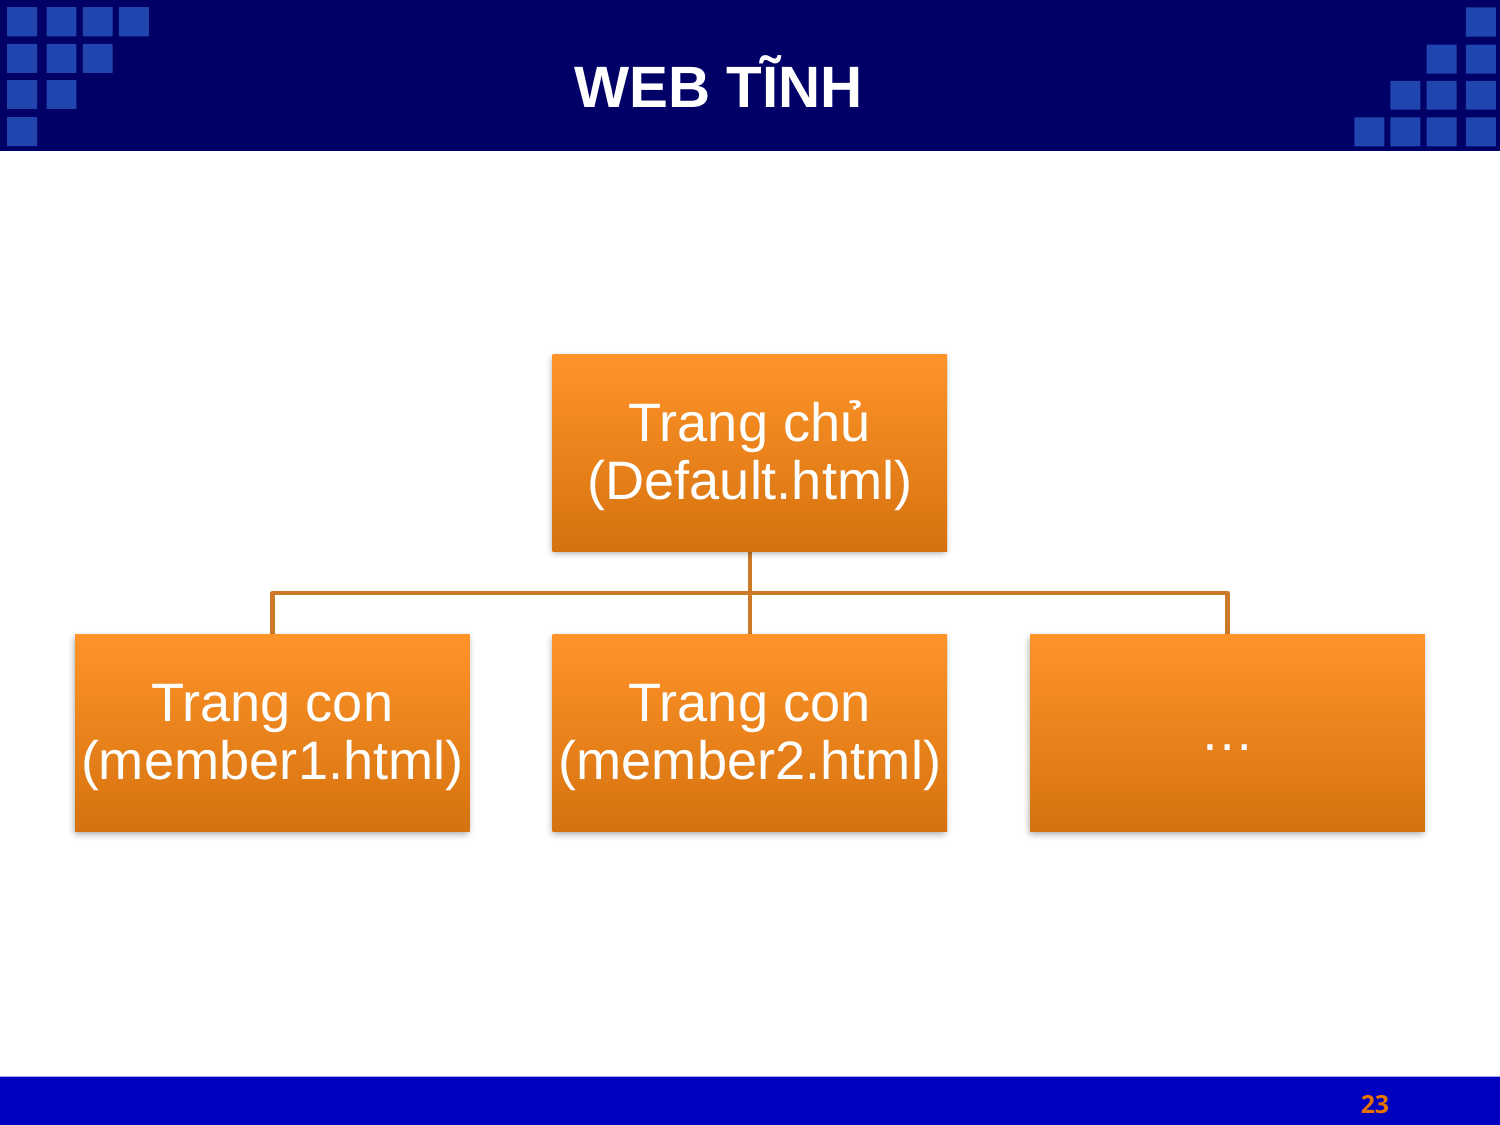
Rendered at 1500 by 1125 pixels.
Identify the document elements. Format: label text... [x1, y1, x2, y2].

slide_number 23 [1324, 1080, 1426, 1125]
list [74, 162, 1426, 1024]
title WEB TĨNH [112, 37, 1325, 130]
